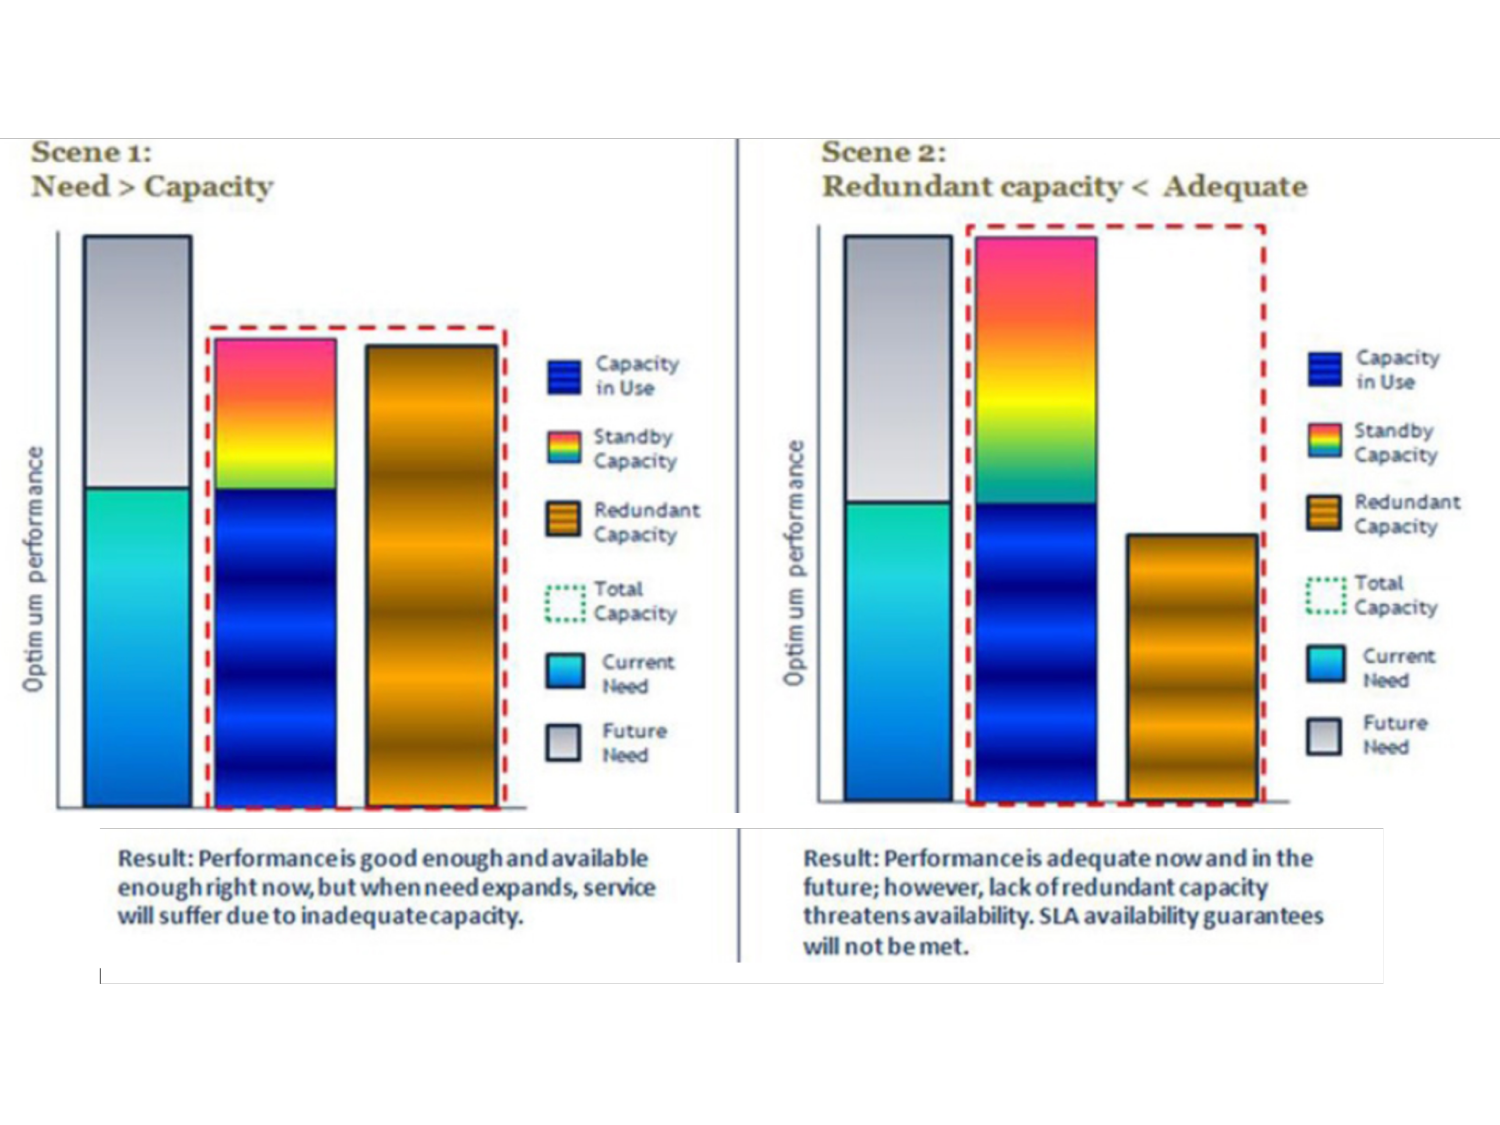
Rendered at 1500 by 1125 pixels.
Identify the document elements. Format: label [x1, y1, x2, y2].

text_box [99, 828, 1384, 984]
text_box [0, 138, 1500, 813]
